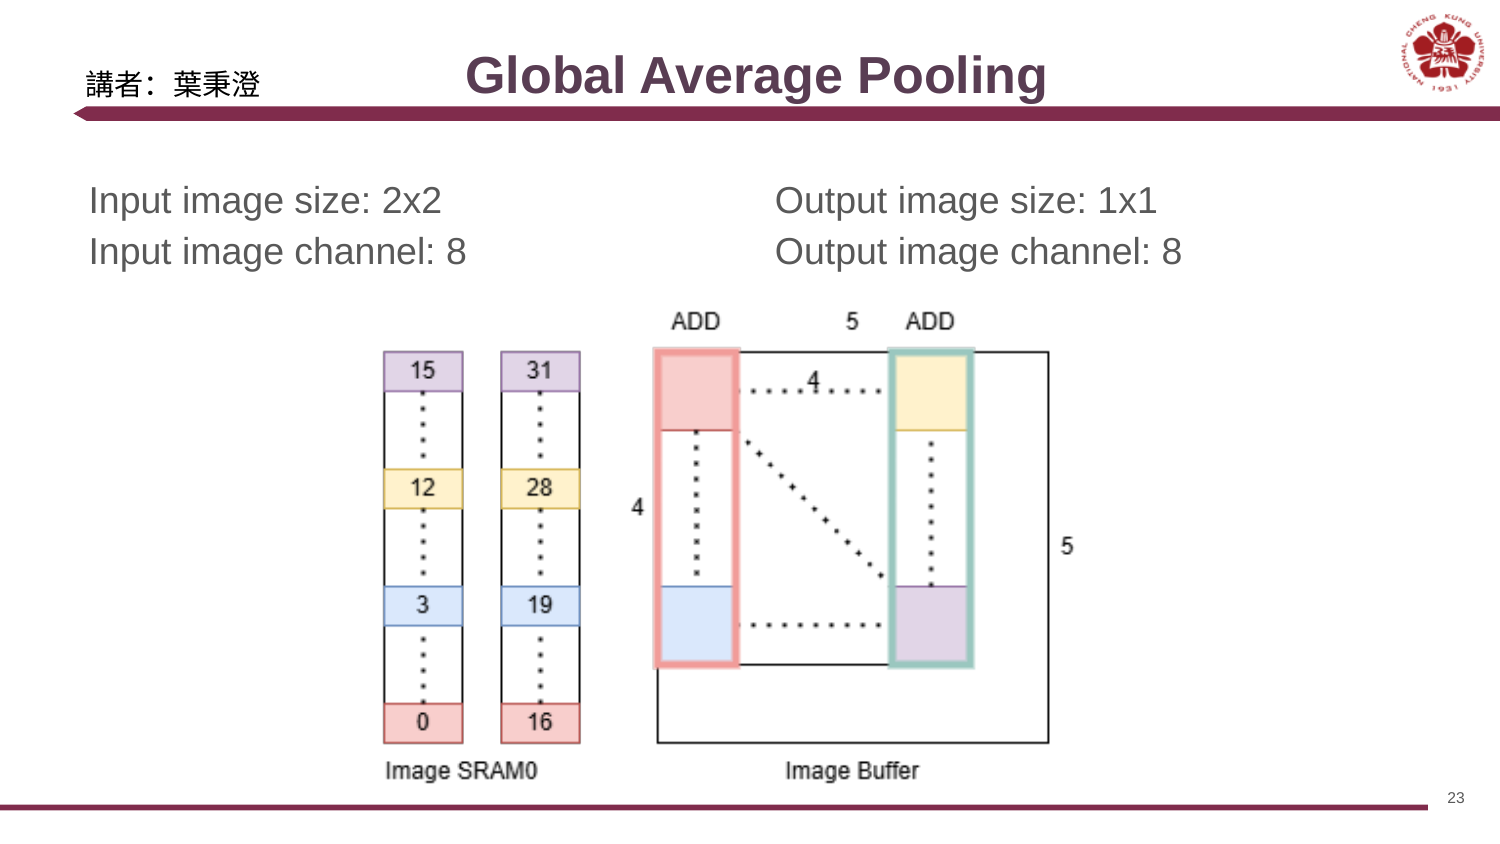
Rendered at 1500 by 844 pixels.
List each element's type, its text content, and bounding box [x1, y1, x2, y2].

list Output image size: 1x1 Output image channel: 8 [759, 154, 1425, 764]
text_box 講者：葉秉澄 [70, 58, 335, 144]
list Input image size: 2x2 Input image channel: 8 [73, 154, 739, 764]
slide_number 23 [1389, 764, 1480, 830]
title Global Average Pooling [58, 26, 1456, 121]
picture [374, 292, 1126, 801]
picture [1389, 0, 1495, 107]
